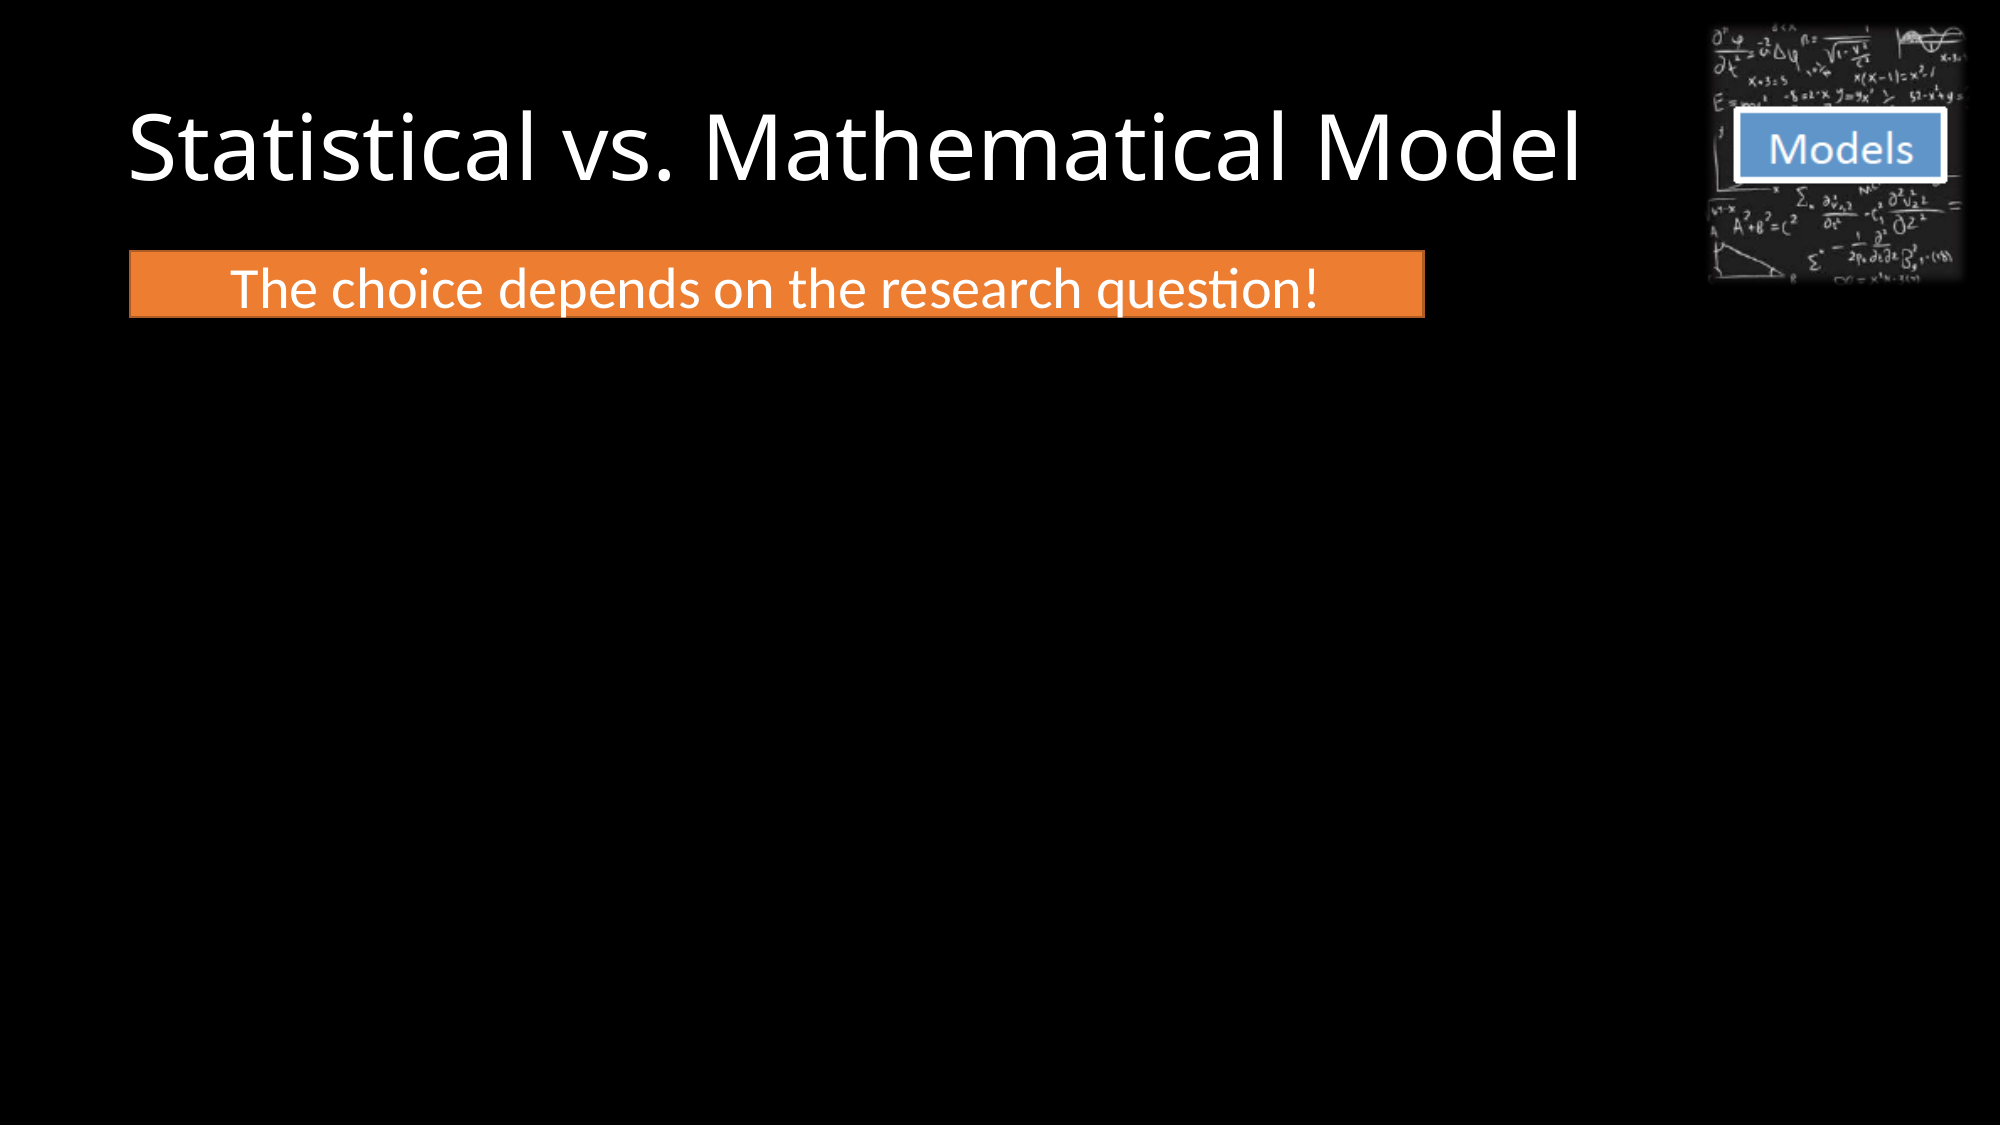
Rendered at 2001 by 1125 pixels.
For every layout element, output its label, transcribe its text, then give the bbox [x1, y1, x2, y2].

picture [1675, 2, 2000, 300]
title Statistical vs. Mathematical Model [112, 42, 1675, 260]
list The choice depends on the research question! [129, 250, 1425, 318]
